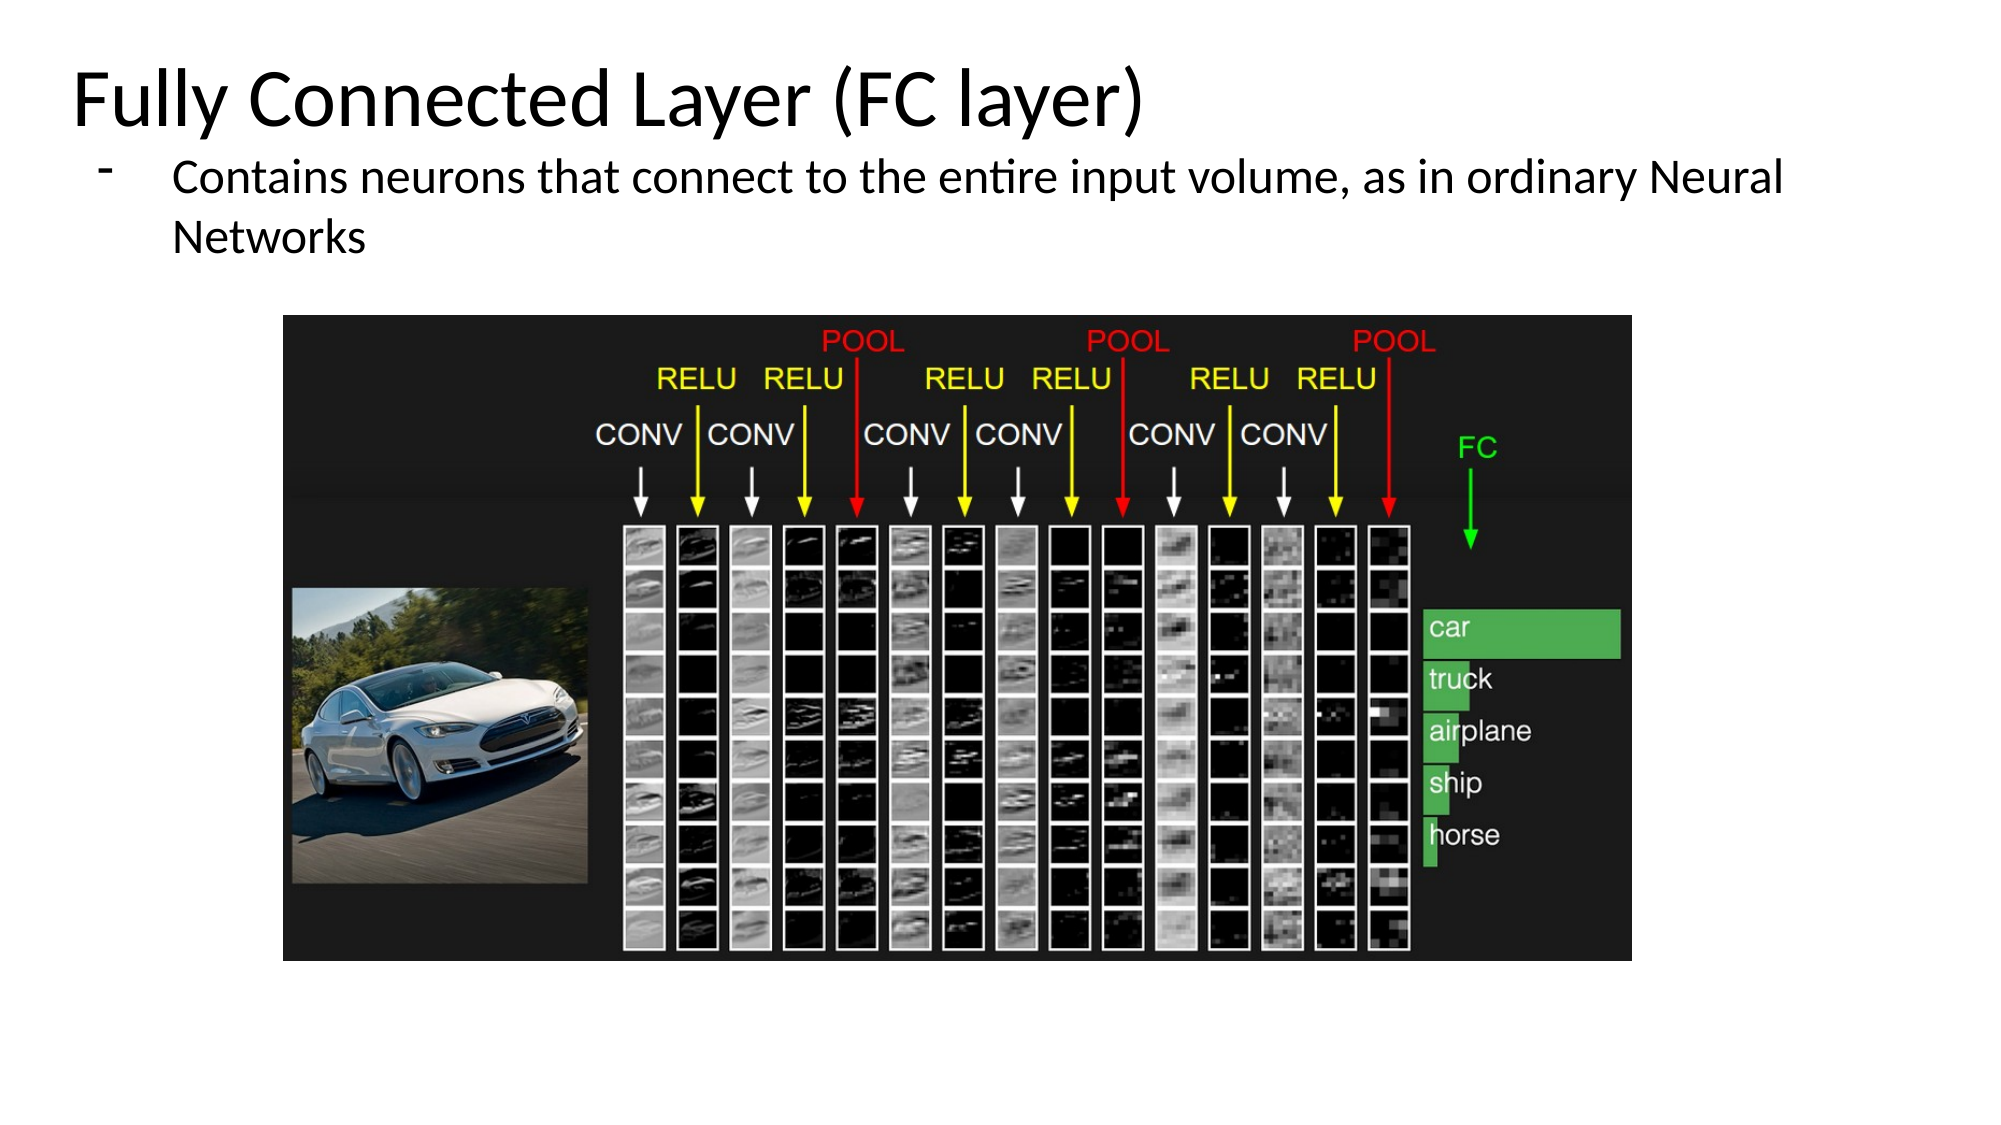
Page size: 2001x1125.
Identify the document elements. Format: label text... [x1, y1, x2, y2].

picture [283, 315, 1632, 961]
text_box Fully Connected Layer (FC layer) Contains neurons that connect to the entire input volume, as in ordinary Neural Networks [52, 23, 1980, 297]
